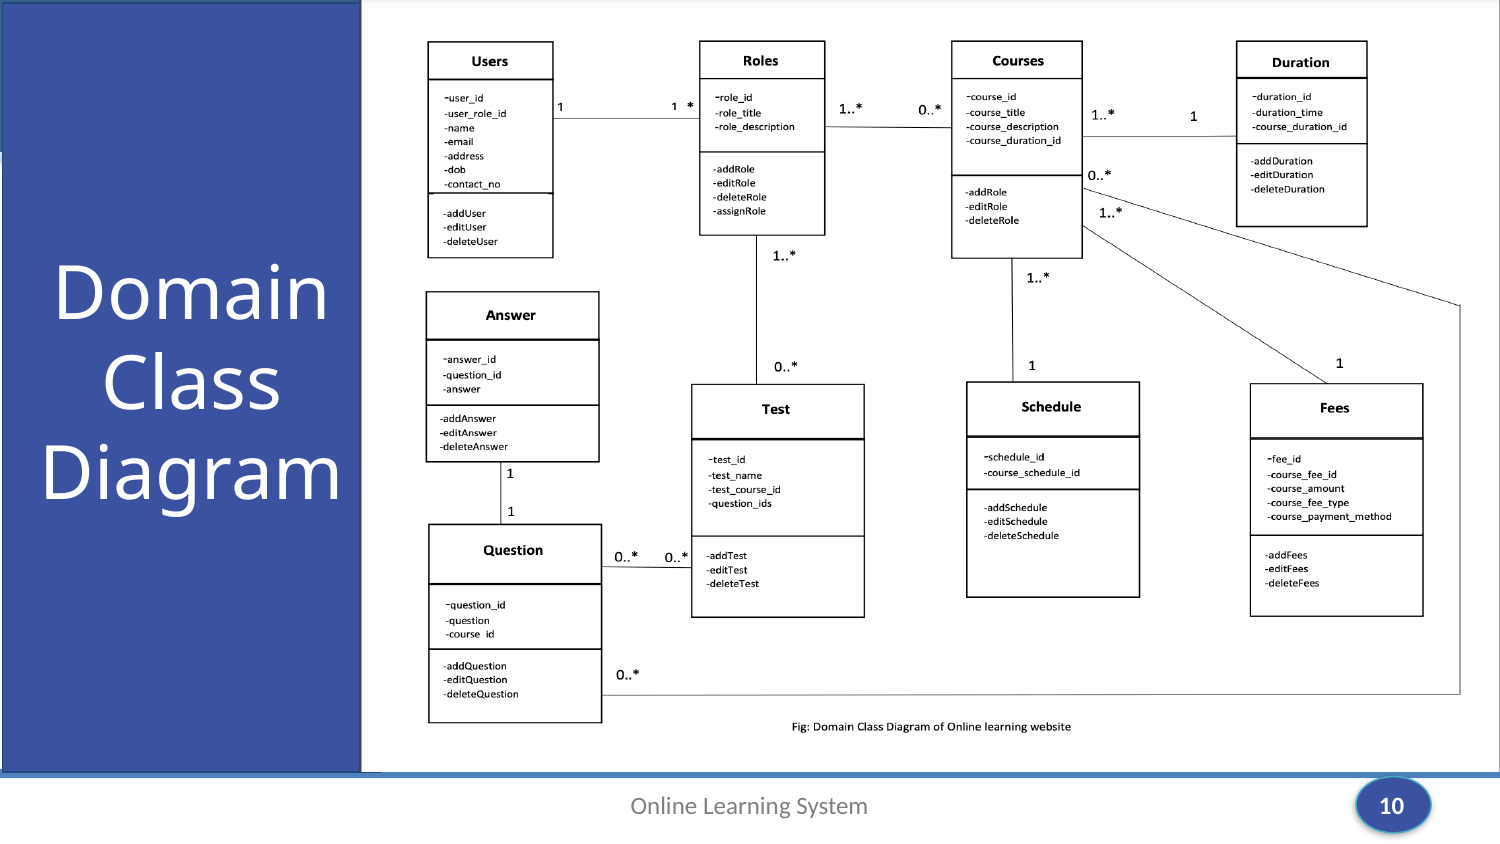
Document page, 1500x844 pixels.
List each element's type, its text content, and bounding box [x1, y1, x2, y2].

text_box DomainClass Diagram [24, 229, 353, 530]
slide_number ‹#› [1338, 782, 1420, 827]
text_box [2, 2, 354, 772]
picture [358, 0, 1500, 773]
footer Online Learning System [512, 782, 988, 827]
